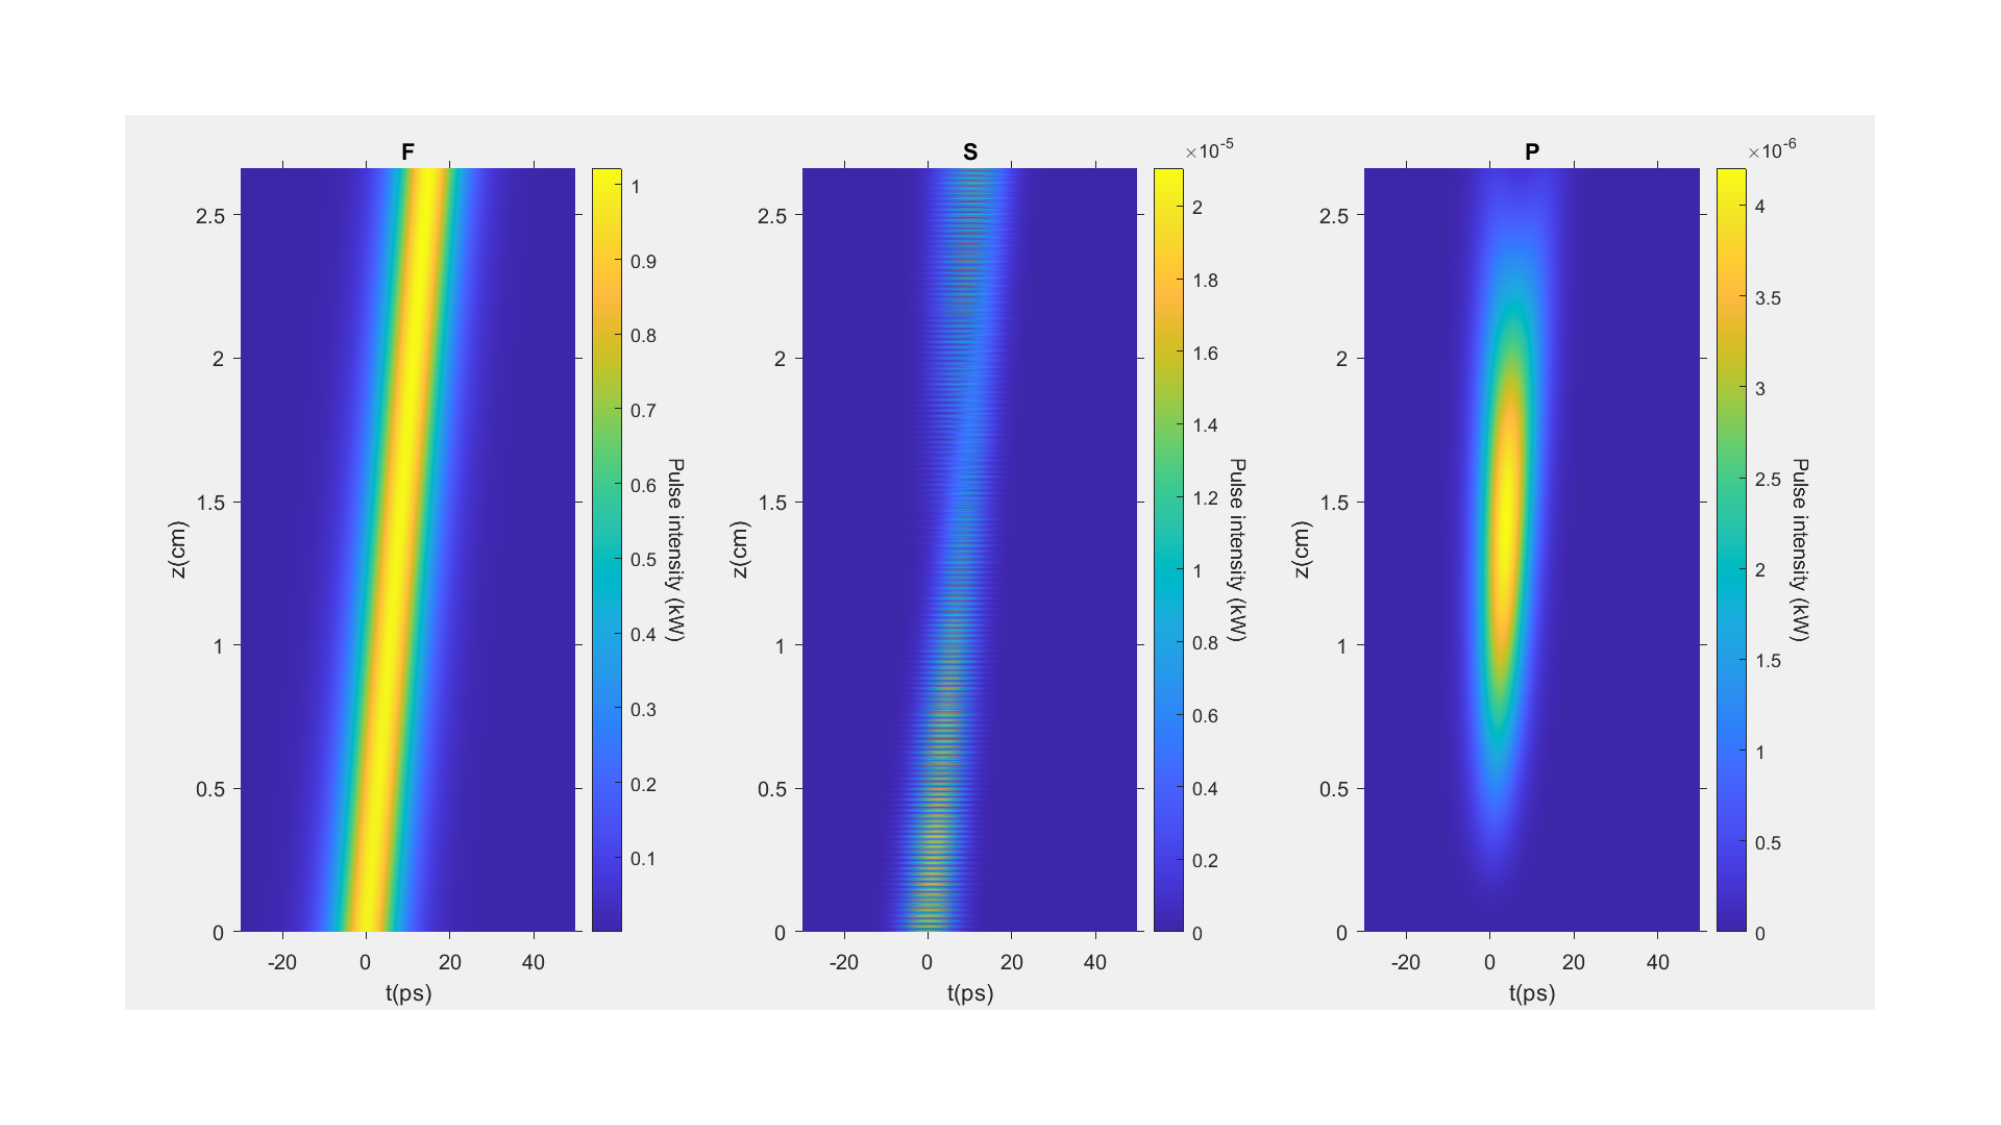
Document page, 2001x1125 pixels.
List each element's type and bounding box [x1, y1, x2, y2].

picture [124, 114, 1876, 1011]
